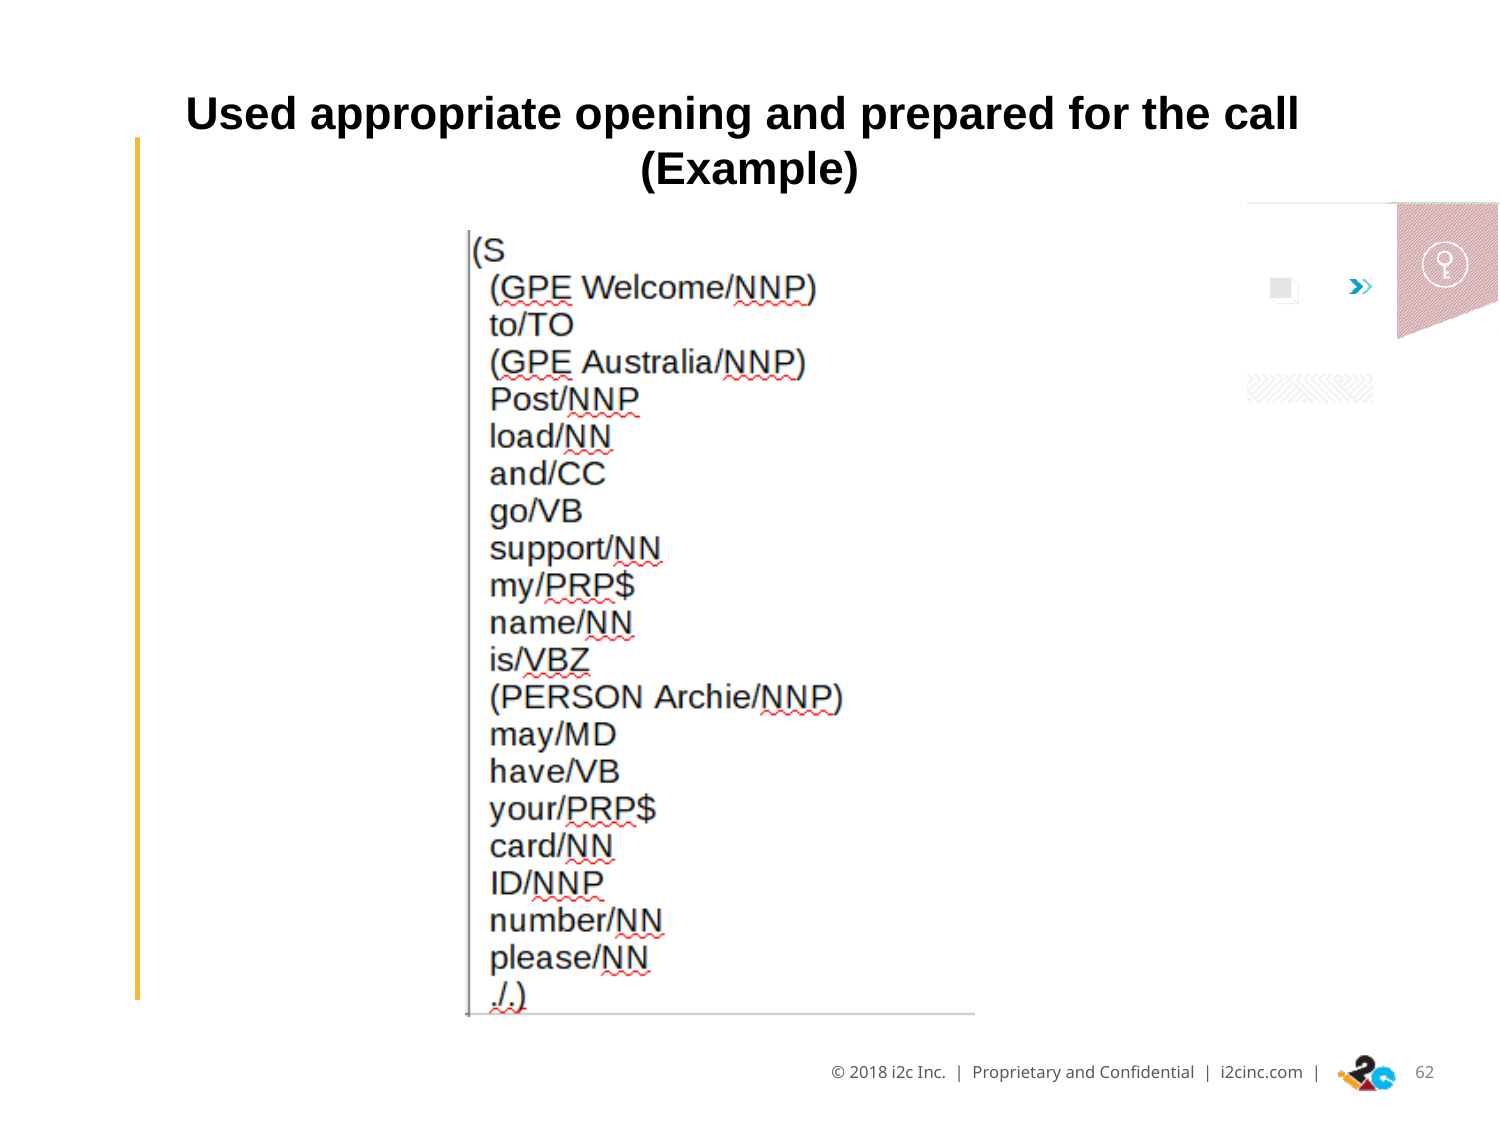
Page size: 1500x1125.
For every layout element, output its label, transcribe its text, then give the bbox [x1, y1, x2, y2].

picture [1337, 1054, 1396, 1091]
picture [1247, 202, 1500, 403]
text_box Used appropriate opening and prepared for the call (Example) [74, 83, 1425, 194]
picture [464, 230, 975, 1017]
